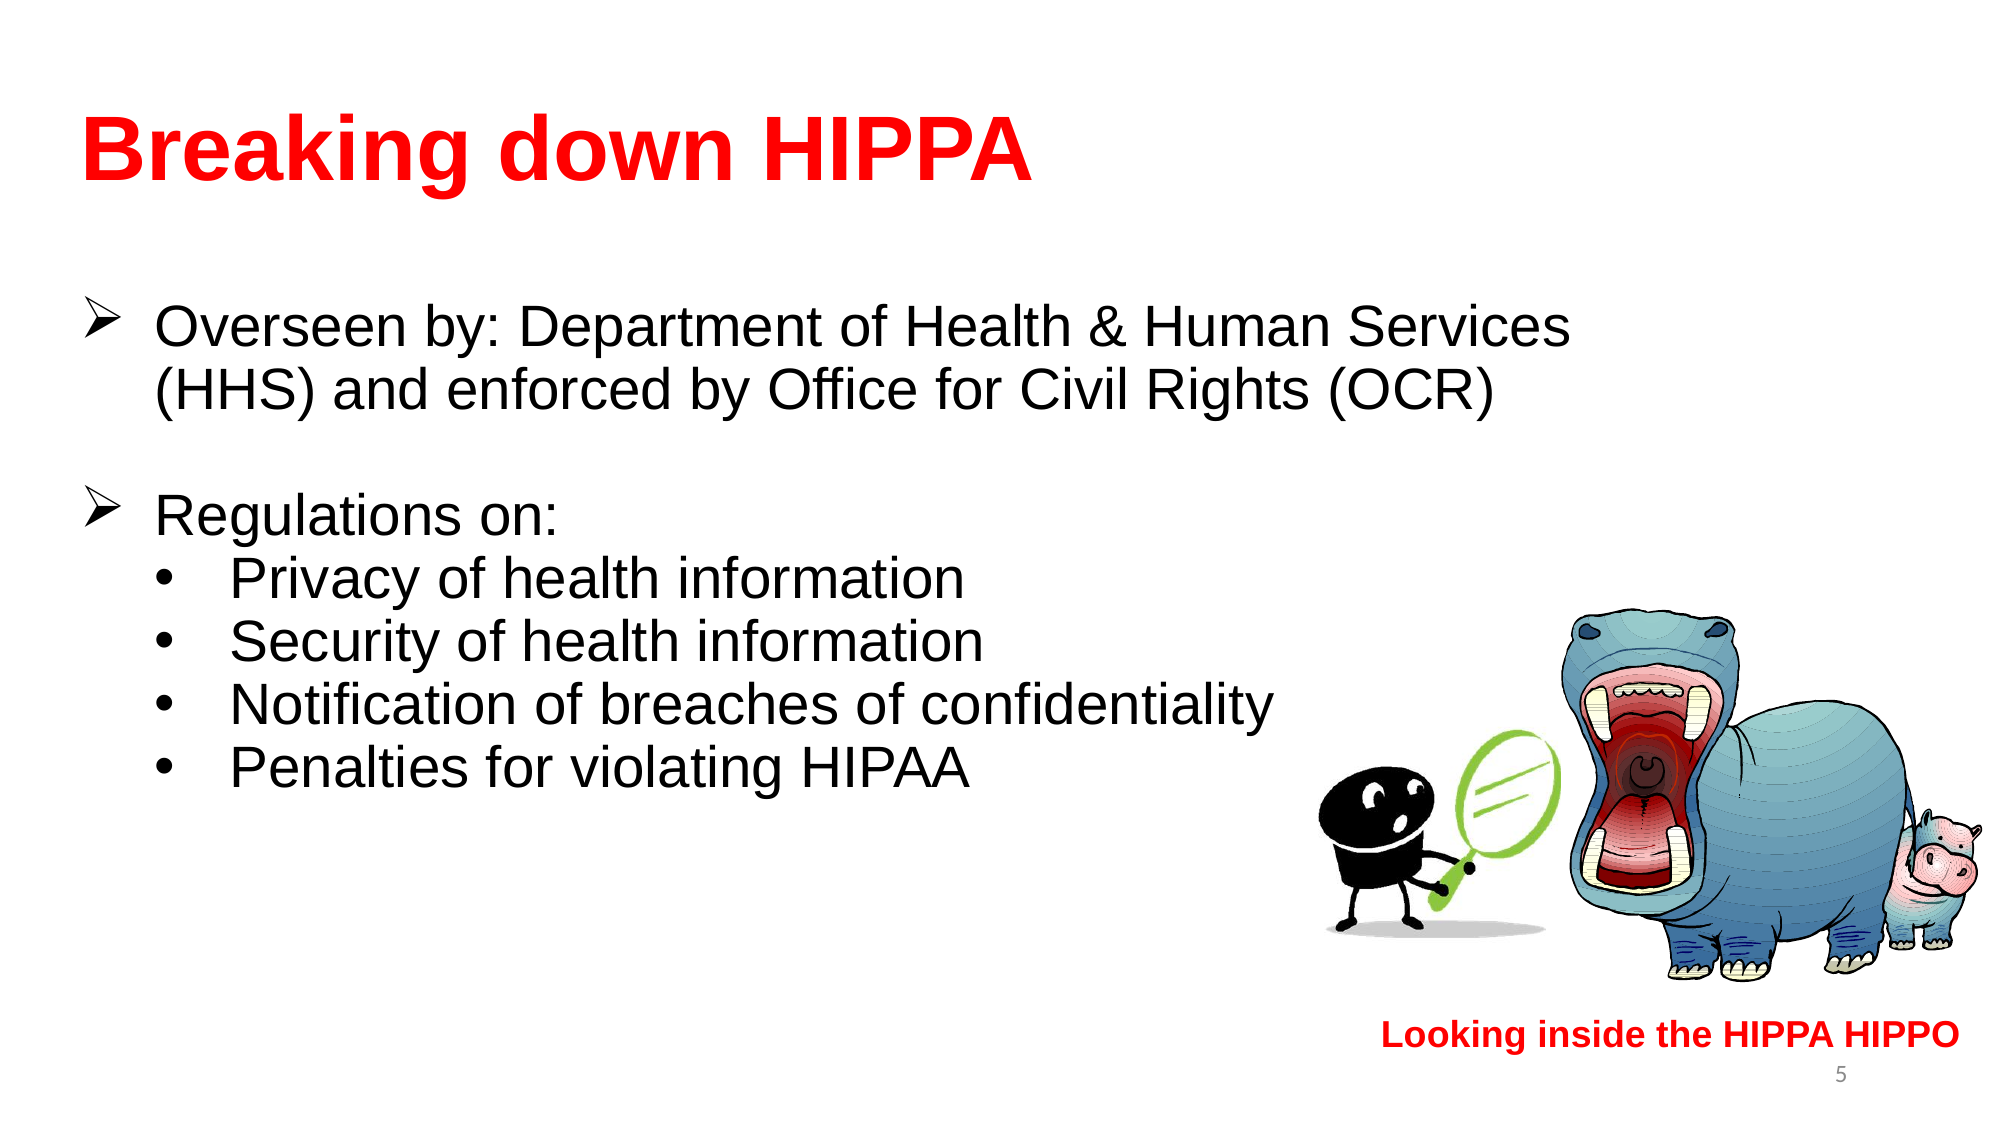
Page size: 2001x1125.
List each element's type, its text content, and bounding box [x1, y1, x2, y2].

title Breaking down HIPPA [65, 41, 1791, 260]
text_box Overseen by: Department of Health & Human Services (HHS) and enforced by Office for Civil Rights (OCR) Regulations on: Privacy of health information Security of health information Notification of breaches of confidentiality Penalties for violating HIPAA [65, 288, 1651, 808]
picture [1318, 605, 1986, 983]
slide_number 5 [1412, 1042, 1863, 1103]
text_box Looking inside the HIPPA HIPPO [1366, 1002, 1977, 1062]
